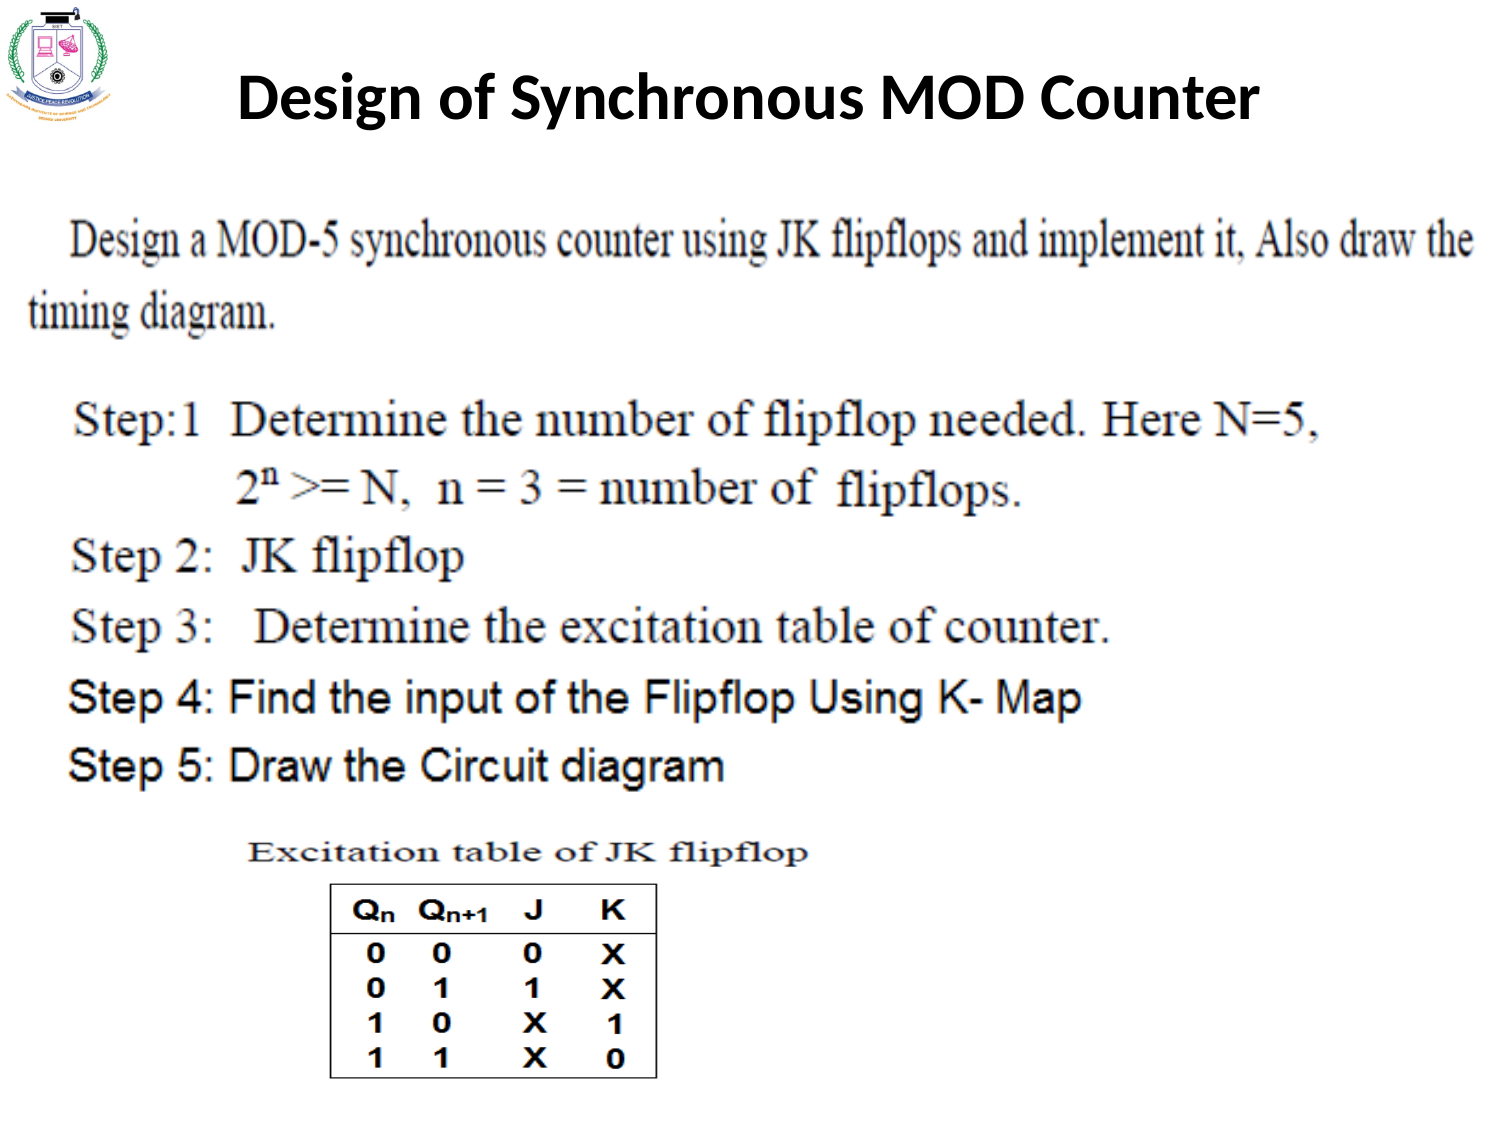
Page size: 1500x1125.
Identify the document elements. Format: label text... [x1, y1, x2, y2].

picture [222, 820, 825, 1094]
title Design of Synchronous MOD Counter [75, 45, 1425, 141]
picture [58, 383, 1337, 809]
picture [21, 210, 1500, 364]
picture [0, 0, 118, 128]
